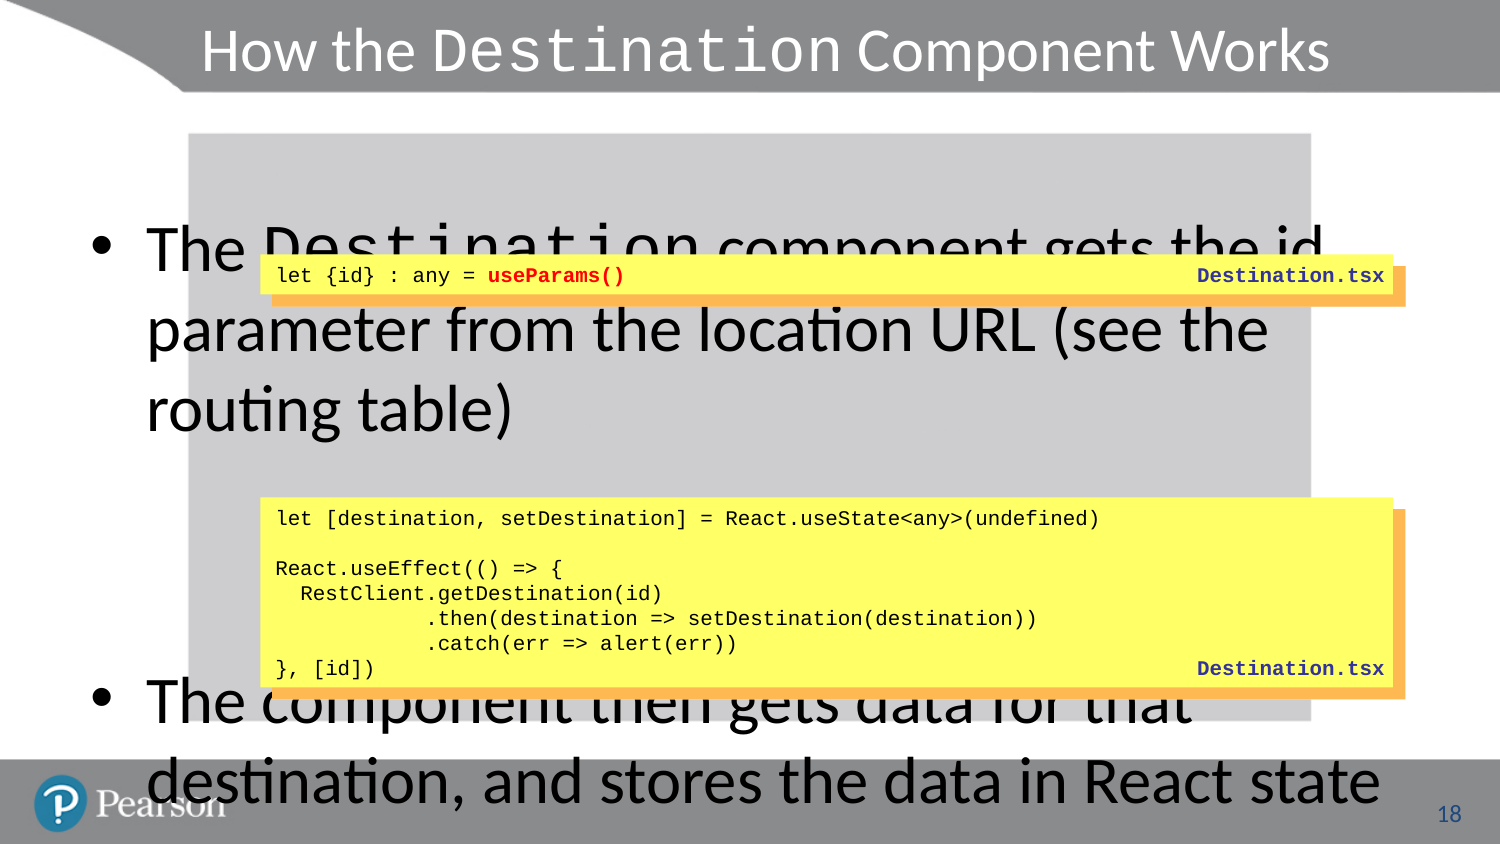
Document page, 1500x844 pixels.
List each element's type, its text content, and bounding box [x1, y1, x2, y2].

text_box Destination.tsx [1182, 254, 1400, 295]
list The Destination component gets the id parameter from the location URL (see the routing table) The component then gets data for that destination, and stores the data in React state [75, 196, 1425, 754]
picture [0, 0, 1500, 844]
text_box let [destination, setDestination] = React.useState<any>(undefined) React.useEffect(() => { RestClient.getDestination(id) .then(destination => setDestination(destination)) .catch(err => alert(err)) }, [id]) [260, 497, 1393, 688]
text_box 18 [1406, 759, 1493, 835]
text_box Destination.tsx [1182, 646, 1400, 687]
text_box let {id} : any = useParams() [260, 254, 1182, 295]
title How the Destination Component Works [186, 1, 1425, 94]
